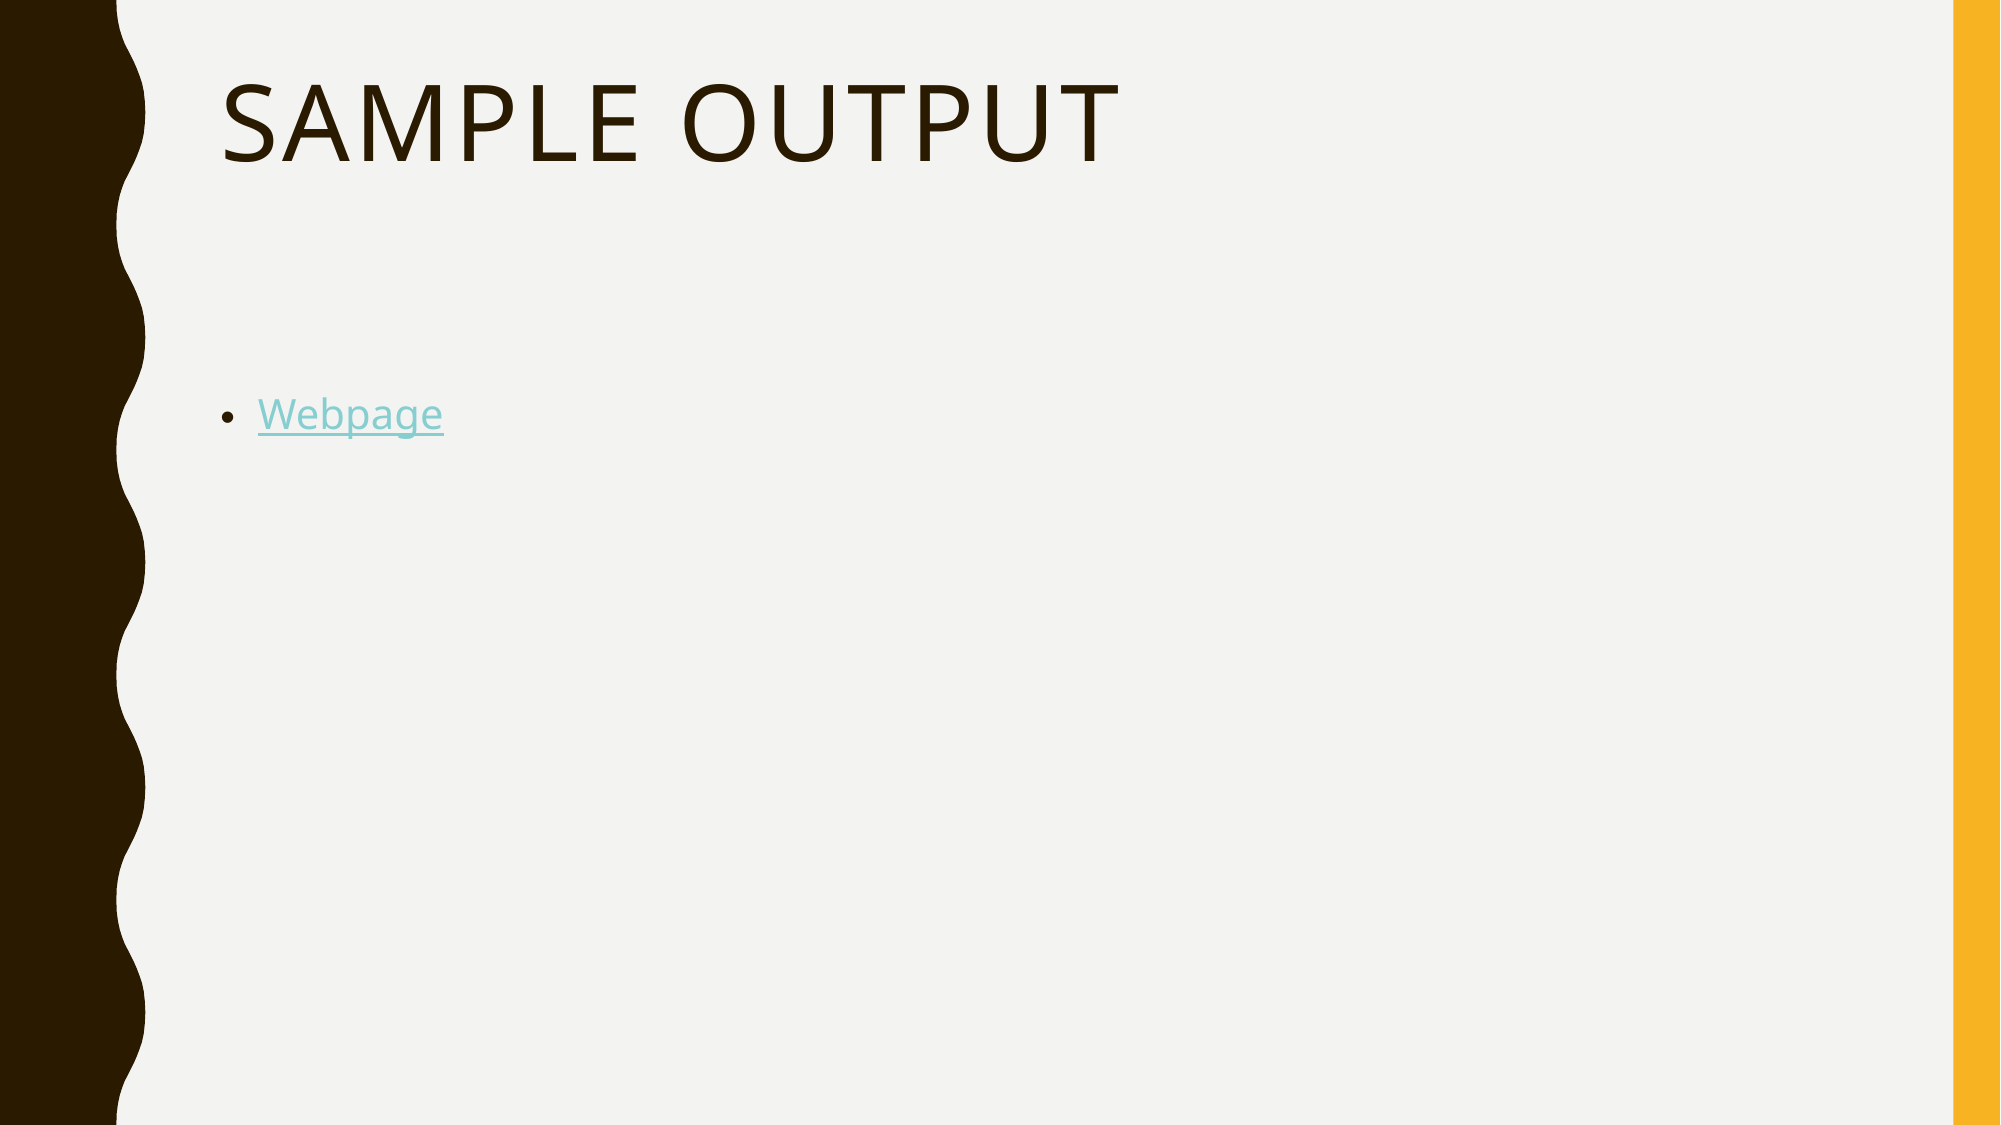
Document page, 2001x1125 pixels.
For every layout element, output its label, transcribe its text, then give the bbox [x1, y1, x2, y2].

list Webpage [205, 375, 1875, 965]
title Sample output [205, 62, 1875, 308]
